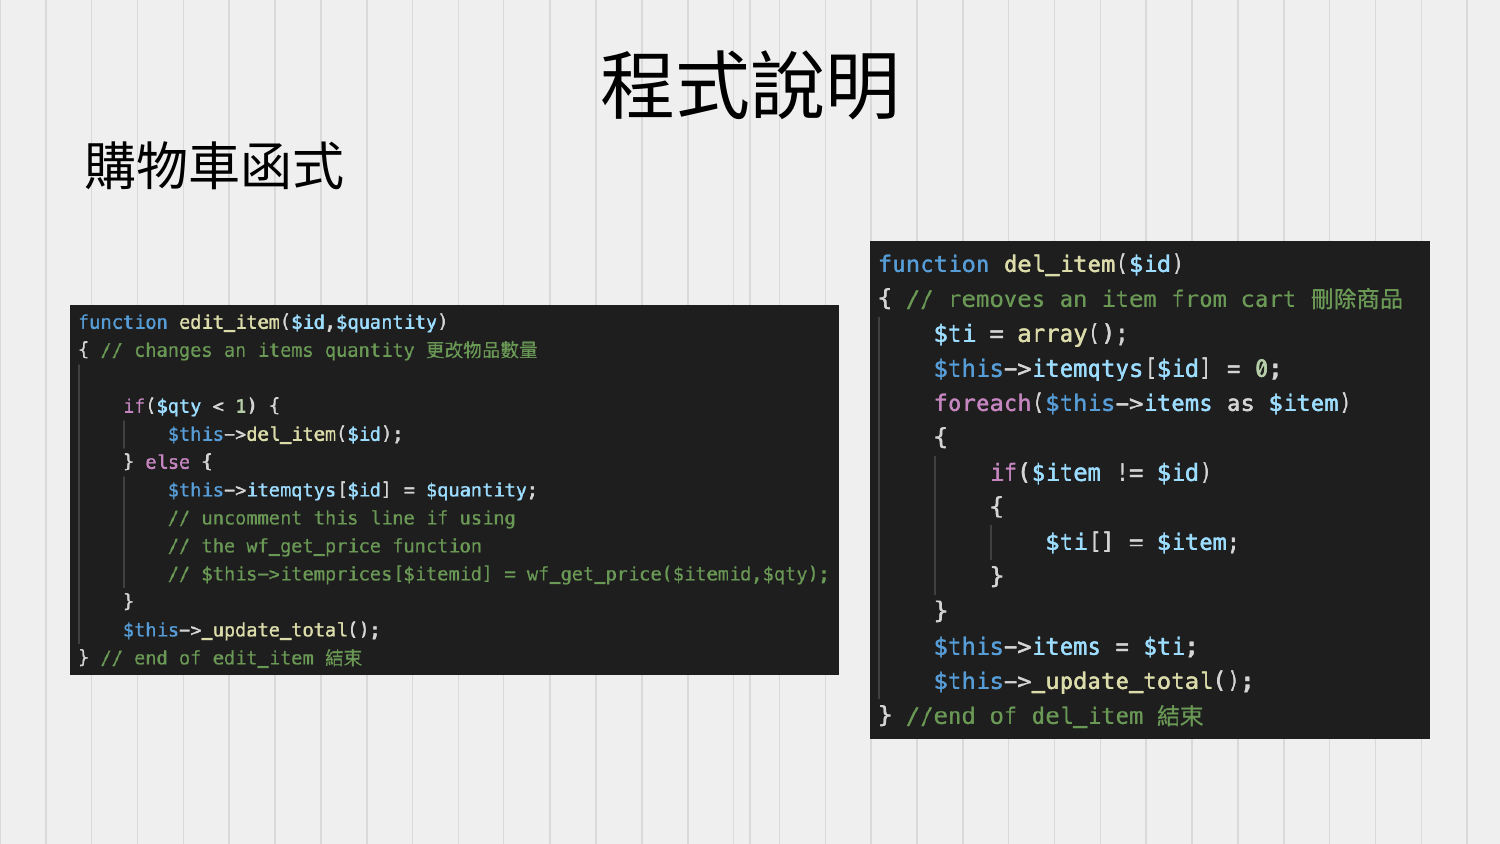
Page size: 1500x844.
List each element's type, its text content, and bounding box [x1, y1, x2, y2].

picture [70, 304, 839, 675]
picture [870, 241, 1430, 739]
text_box 購物車函式 [69, 125, 424, 203]
text_box 程式說明 [554, 32, 946, 143]
